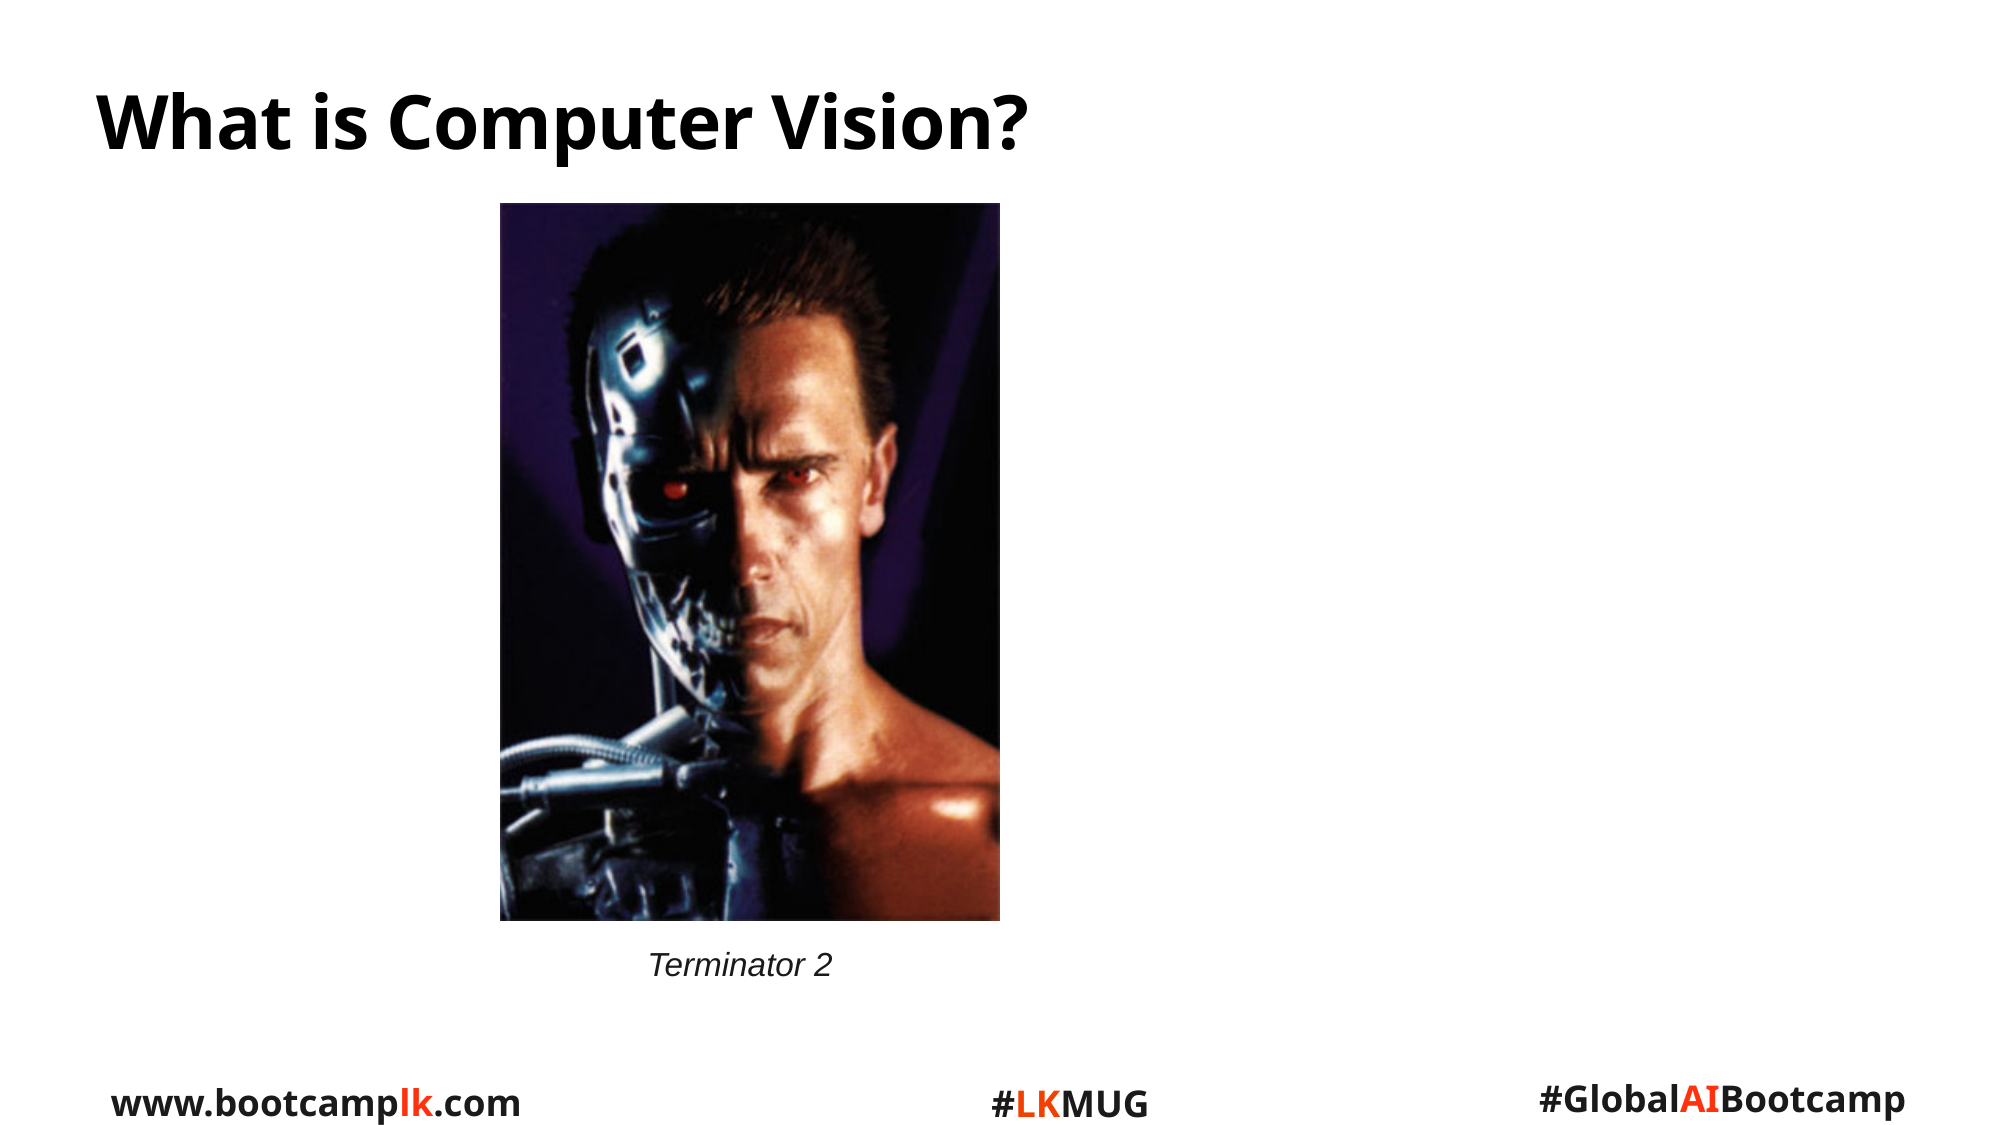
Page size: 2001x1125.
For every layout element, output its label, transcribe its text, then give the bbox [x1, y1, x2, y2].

title What is Computer Vision? [96, 75, 1904, 166]
picture [499, 203, 1001, 922]
text_box Terminator 2 [632, 935, 848, 991]
